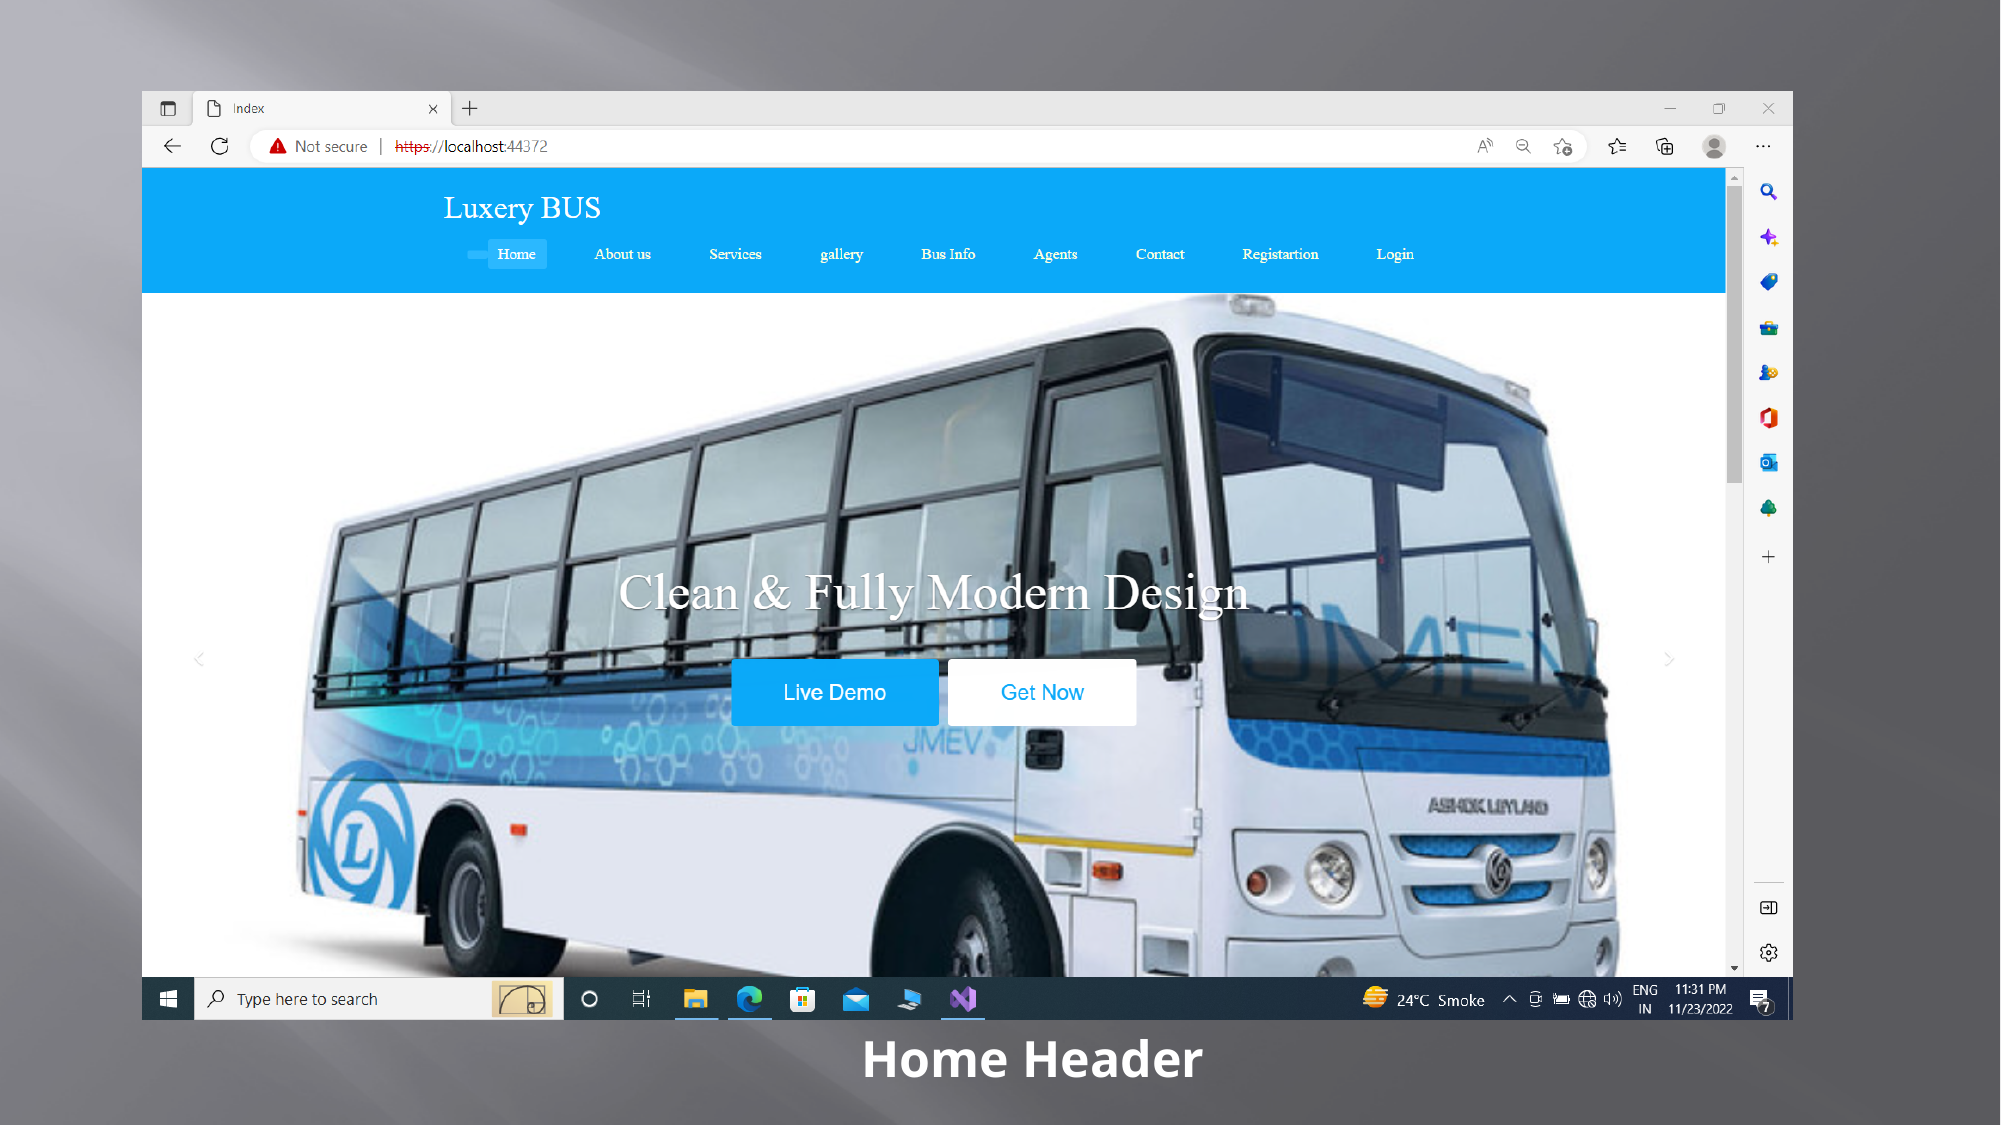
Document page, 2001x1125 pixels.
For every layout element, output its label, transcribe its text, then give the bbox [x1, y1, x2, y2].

picture [468, 240, 546, 268]
picture [496, 208, 504, 217]
picture [481, 205, 491, 217]
text_box Home Header [847, 1064, 1220, 1095]
picture [587, 201, 599, 215]
picture [142, 91, 1794, 1020]
picture [523, 209, 528, 217]
picture [554, 198, 559, 217]
picture [566, 198, 571, 217]
